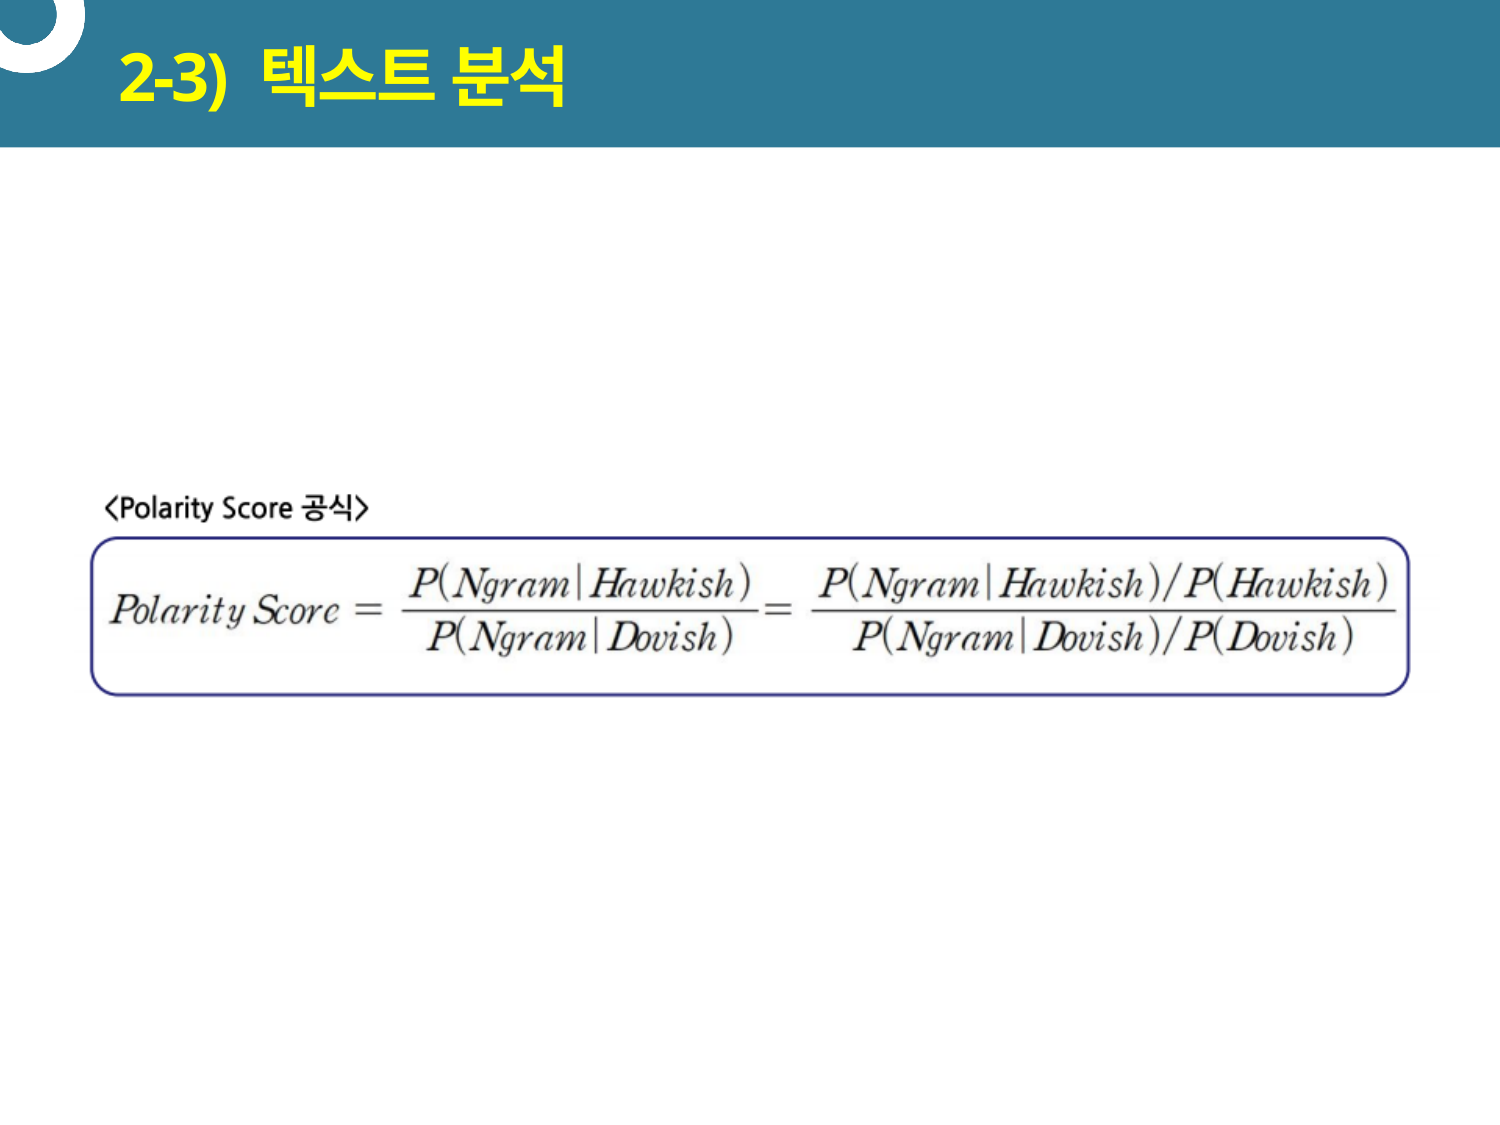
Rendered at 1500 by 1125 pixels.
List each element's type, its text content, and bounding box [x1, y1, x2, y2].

picture [74, 456, 1440, 705]
picture [0, 0, 85, 73]
title 2-3) 텍스트 분석 [103, 32, 1463, 128]
